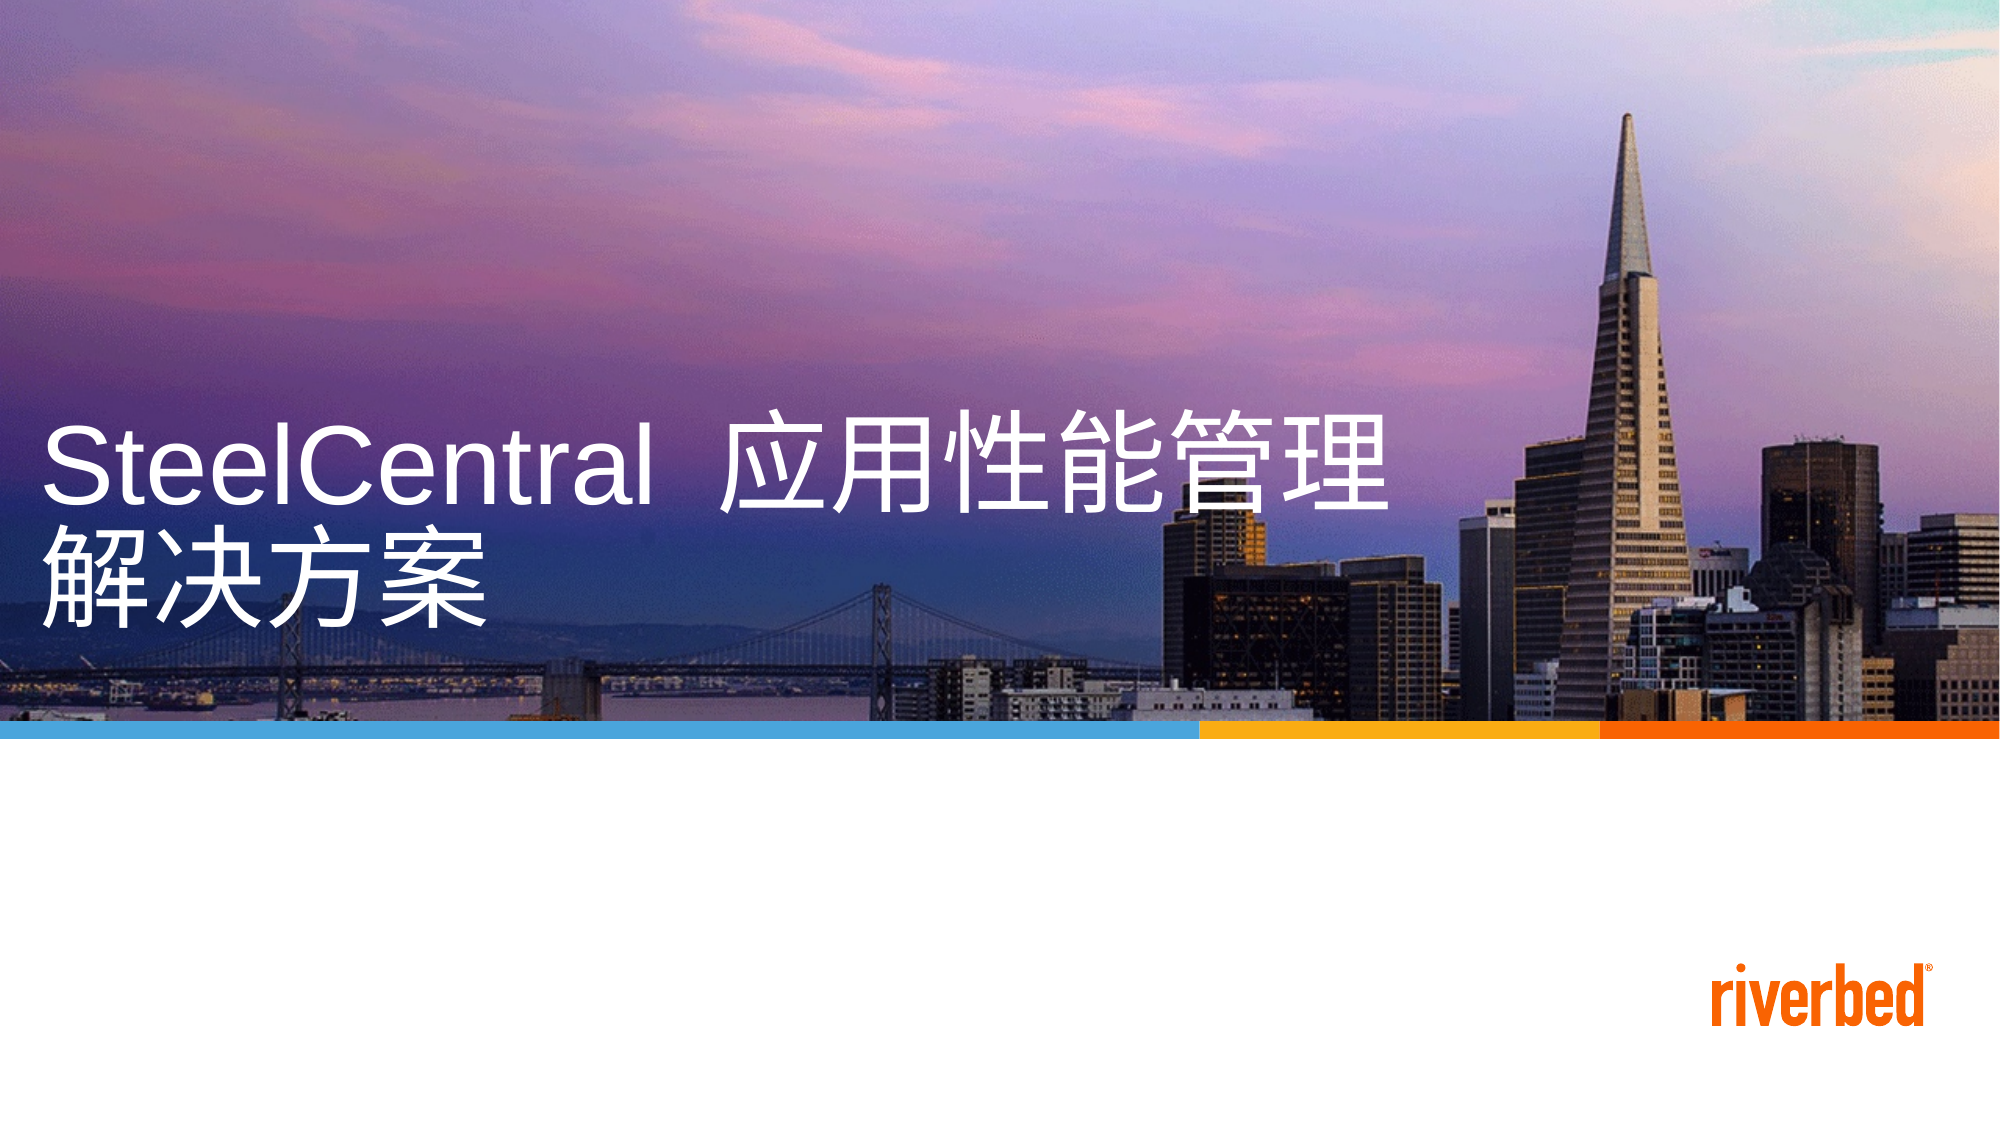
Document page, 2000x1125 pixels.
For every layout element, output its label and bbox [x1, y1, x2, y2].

picture [0, 0, 2000, 721]
